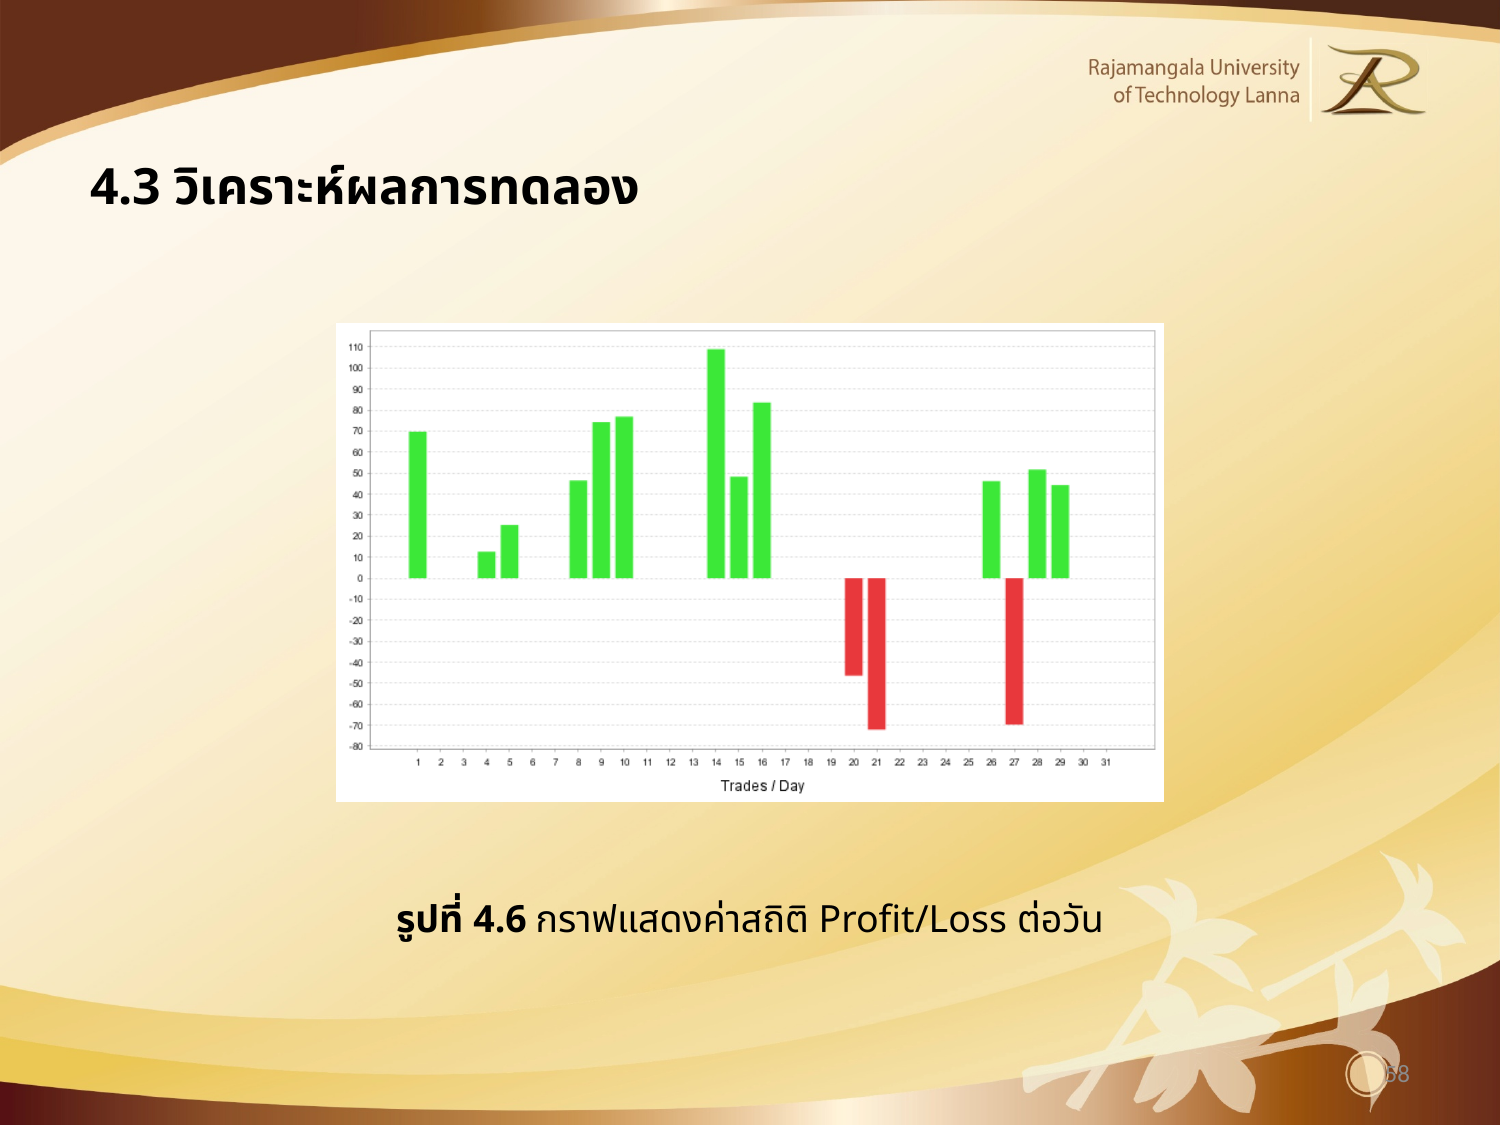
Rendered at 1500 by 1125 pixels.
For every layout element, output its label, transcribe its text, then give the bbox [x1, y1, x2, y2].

title 4.3 วิเคราะห์ผลการทดลอง [75, 90, 1425, 279]
text_box รูปที่ 4.6 กราฟแสดงค่าสถิติ Profit/Loss ต่อวัน [374, 884, 1125, 948]
picture [0, 0, 1500, 1125]
slide_number 58 [1074, 1042, 1425, 1103]
